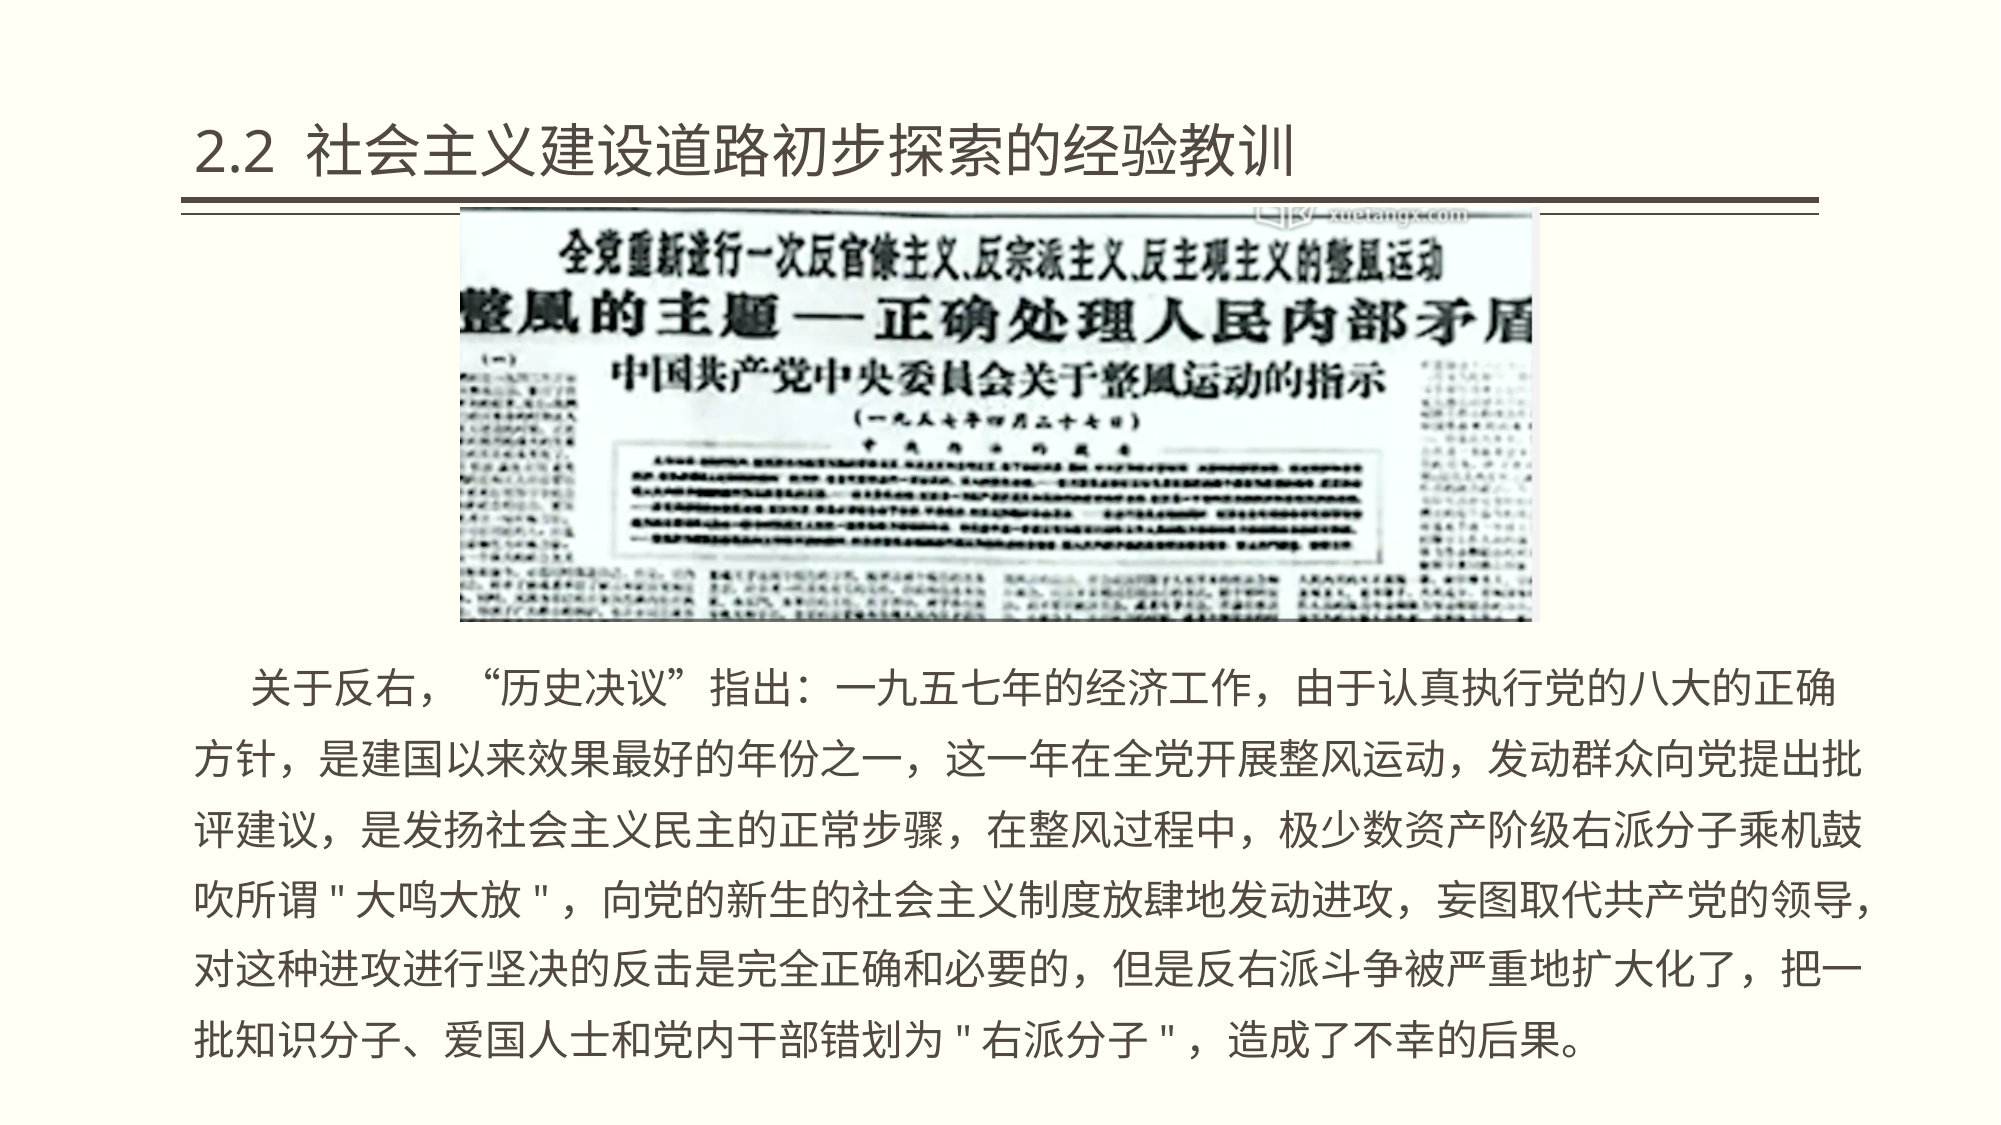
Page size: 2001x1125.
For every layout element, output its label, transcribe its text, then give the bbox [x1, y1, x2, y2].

title 2.2 社会主义建设道路初步探索的经验教训 [178, 12, 1816, 193]
picture [460, 207, 1540, 622]
text_box 关于反右，“历史决议”指出：一九五七年的经济工作，由于认真执行党的八大的正确方针，是建国以来效果最好的年份之一，这一年在全党开展整风运动，发动群众向党提出批评建议，是发扬社会主义民主的正常步骤，在整风过程中，极少数资产阶级右派分子乘机鼓吹所谓"大鸣大放"，向党的新生的社会主义制度放肆地发动进攻，妄图取代共产党的领导，对这种进攻进行坚决的反击是完全正确和必要的，但是反右派斗争被严重地扩大化了，把一批知识分子、爱国人士和党内干部错划为"右派分子"，造成了不幸的后果。 [178, 621, 1884, 1071]
